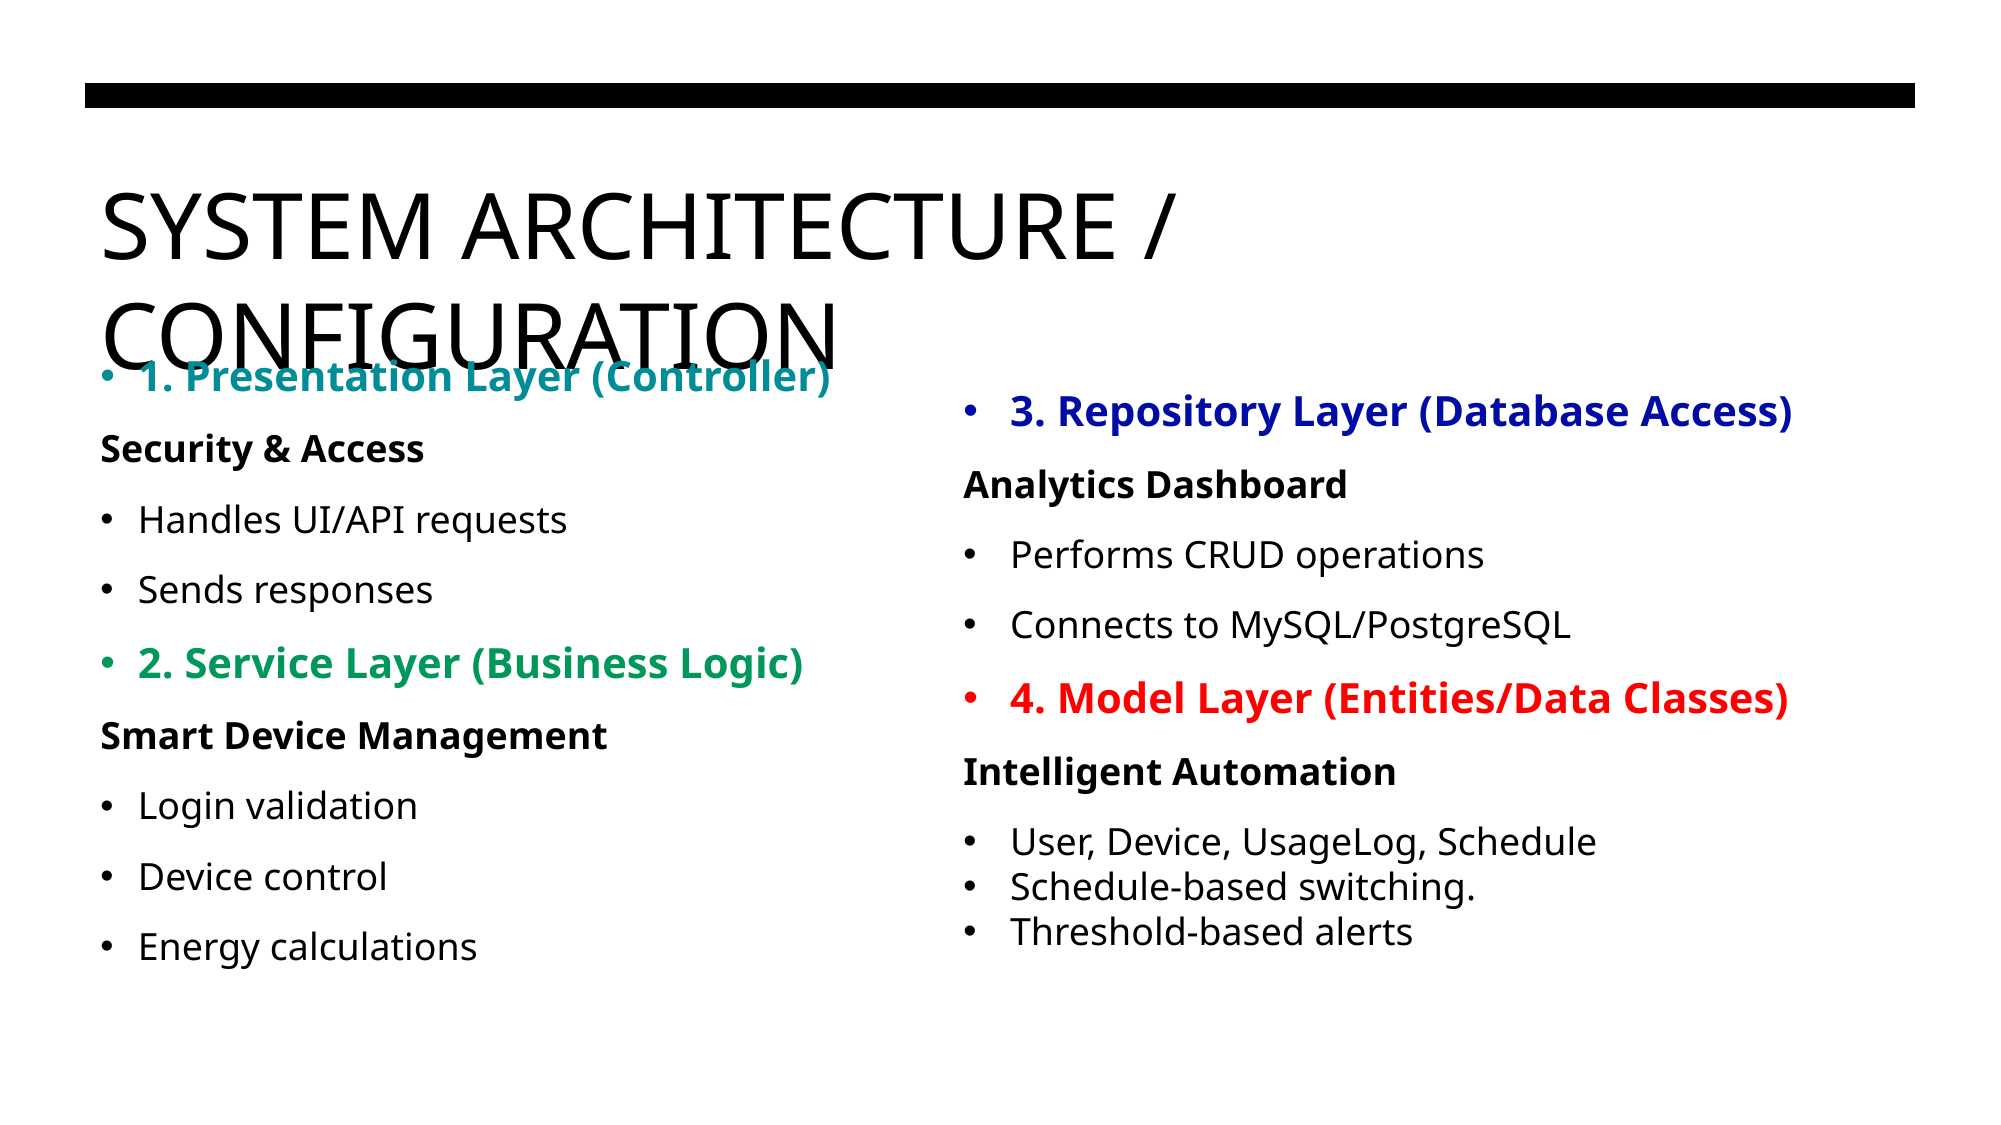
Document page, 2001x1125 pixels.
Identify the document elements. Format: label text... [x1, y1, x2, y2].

title SYSTEM ARCHITECTURE / CONFIGURATION [85, 160, 1916, 401]
list 1. Presentation Layer (Controller) Security & Access Handles UI/API requests Sends responses 2. Service Layer (Business Logic) Smart Device Management Login validation Device control Energy calculations [85, 337, 918, 1041]
text_box 3. Repository Layer (Database Access) Analytics Dashboard Performs CRUD operations Connects to MySQL/PostgreSQL 4. Model Layer (Entities/Data Classes) Intelligent Automation User, Device, UsageLog, Schedule Schedule-based switching. Threshold-based alerts [948, 372, 1914, 1125]
